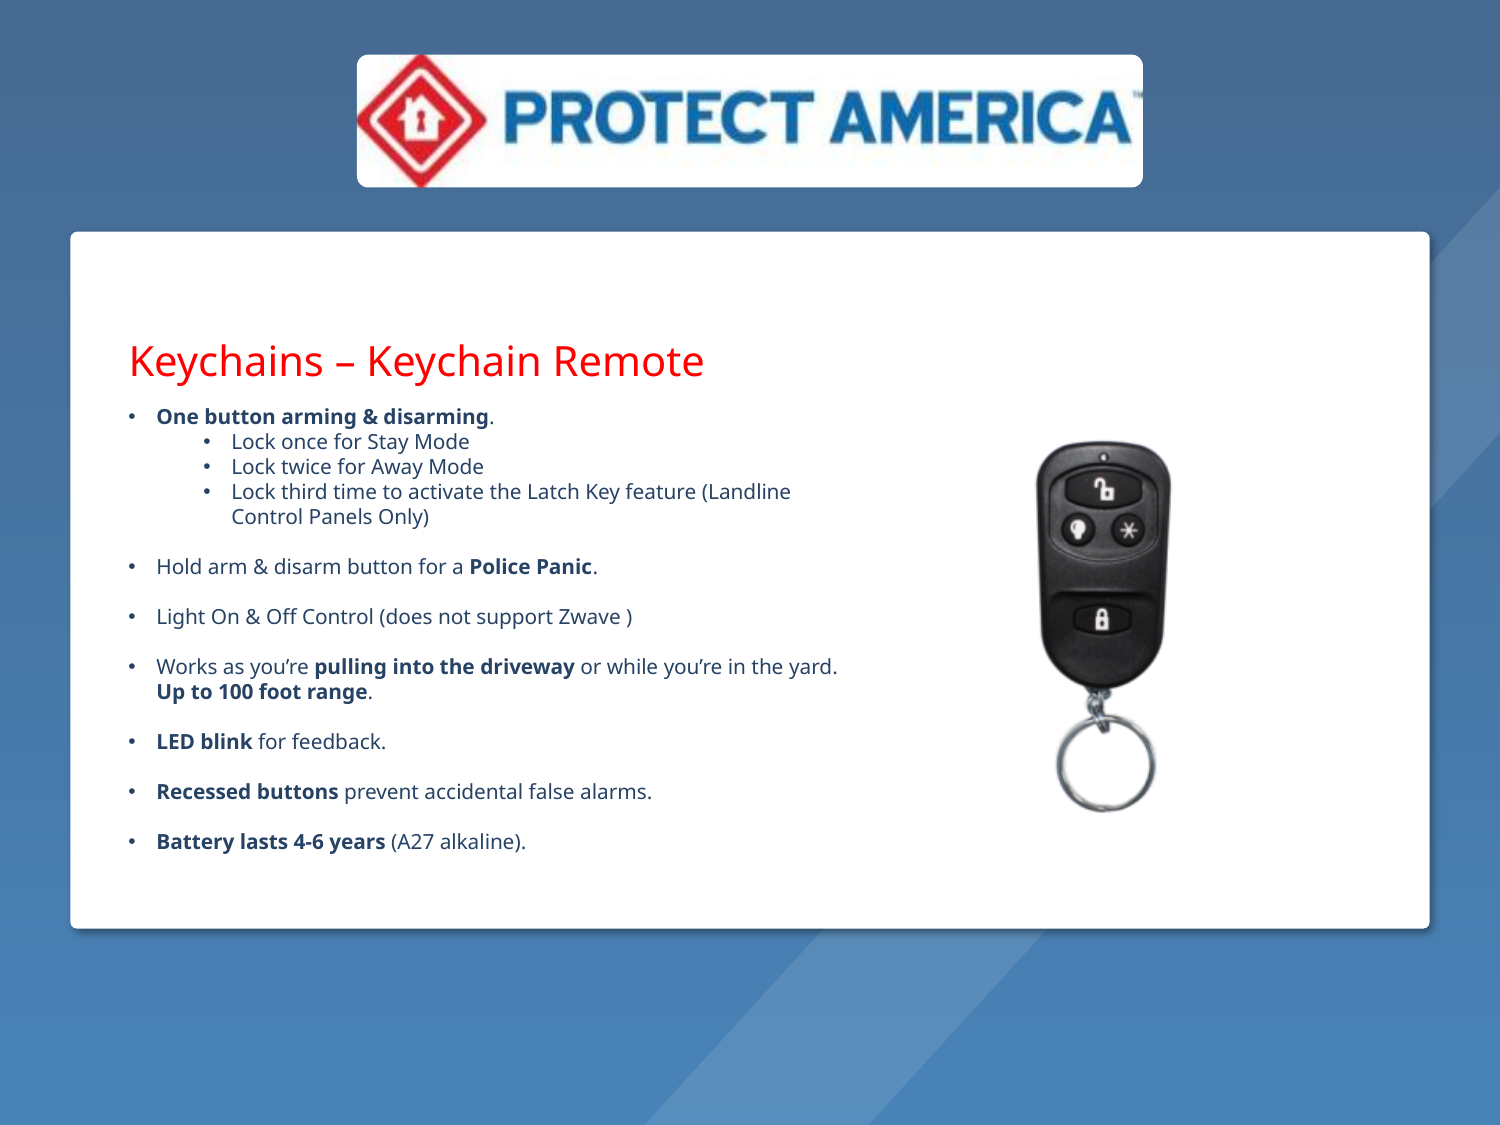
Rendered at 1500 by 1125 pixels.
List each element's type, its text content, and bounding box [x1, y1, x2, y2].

text_box Keychains – Keychain Remote [113, 331, 1365, 398]
picture [356, 54, 1143, 188]
picture [926, 399, 1280, 852]
text_box One button arming & disarming. Lock once for Stay Mode Lock twice for Away Mode Lock third time to activate the Latch Key feature (Landline Control Panels Only) Hold arm & disarm button for a Police Panic. Light On & Off Control (does not support Zwave ) Works as you’re pulling into the driveway or while you’re in the yard. Up to 100 foot range. LED blink for feedback. Recessed buttons prevent accidental false alarms. Battery lasts 4-6 years (A27 alkaline). [113, 396, 864, 861]
